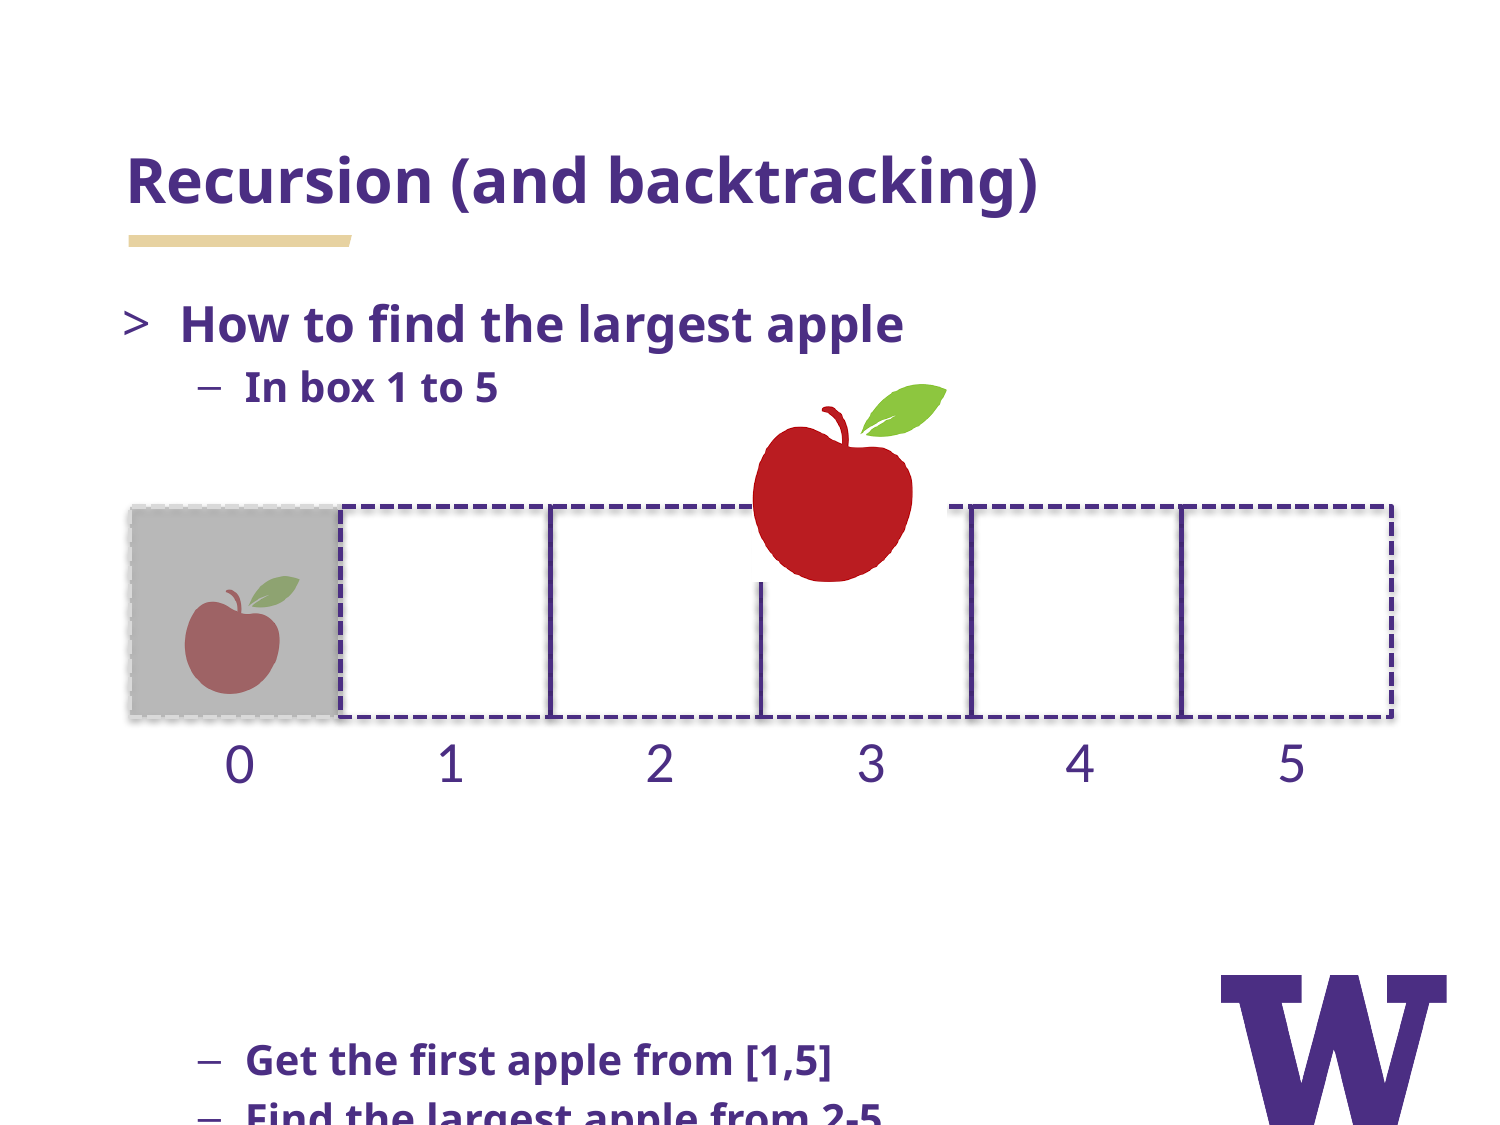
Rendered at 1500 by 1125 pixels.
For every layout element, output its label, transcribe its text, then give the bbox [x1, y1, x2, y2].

text_box 5 [1262, 717, 1322, 802]
picture [128, 235, 352, 247]
picture [1221, 975, 1447, 1125]
picture [184, 576, 300, 695]
text_box 3 [841, 717, 902, 802]
text_box [340, 506, 549, 718]
text_box [129, 506, 339, 718]
text_box 4 [1050, 717, 1110, 802]
list How to find the largest apple In box 1 to 5 Get the first apple from [1,5] Find the largest apple from 2-5 compare it with apple 1 [108, 284, 1453, 944]
text_box [550, 506, 755, 718]
text_box [1181, 506, 1393, 718]
picture [752, 383, 948, 582]
title Recursion (and backtracking) [110, 60, 1453, 224]
text_box [971, 506, 1180, 718]
text_box 2 [630, 717, 691, 802]
text_box [760, 506, 969, 718]
text_box 1 [420, 717, 480, 802]
text_box 0 [210, 717, 271, 803]
